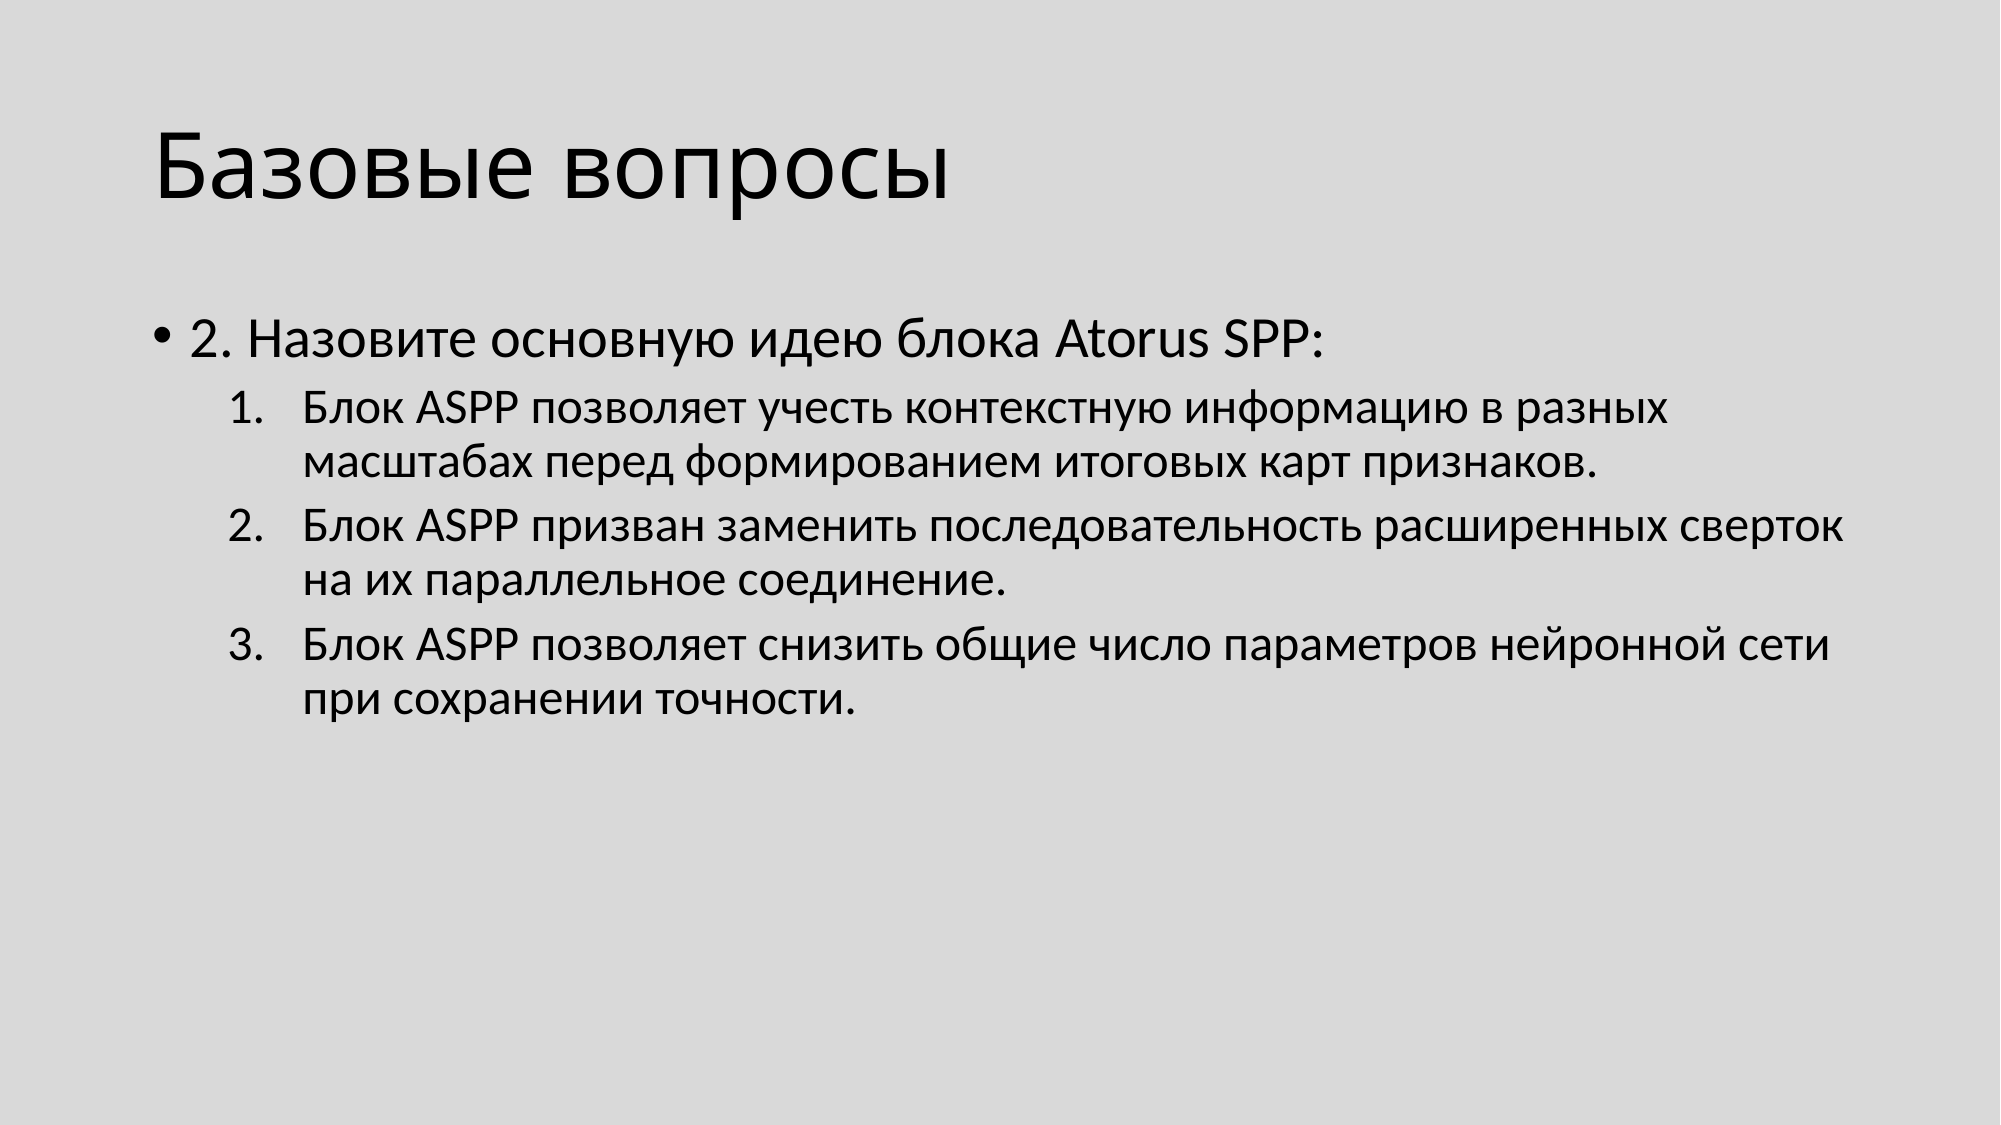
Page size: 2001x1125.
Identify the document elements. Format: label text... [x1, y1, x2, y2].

title Базовые вопросы [137, 59, 1863, 278]
list 2. Назовите основную идею блока Atorus SPP: Блок ASPP позволяет учесть контекстную информацию в разных масштабах перед формированием итоговых карт признаков. Блок ASPP призван заменить последовательность расширенных сверток на их параллельное соединение. Блок ASPP позволяет снизить общие число параметров нейронной сети при сохранении точности. [137, 299, 1863, 1014]
